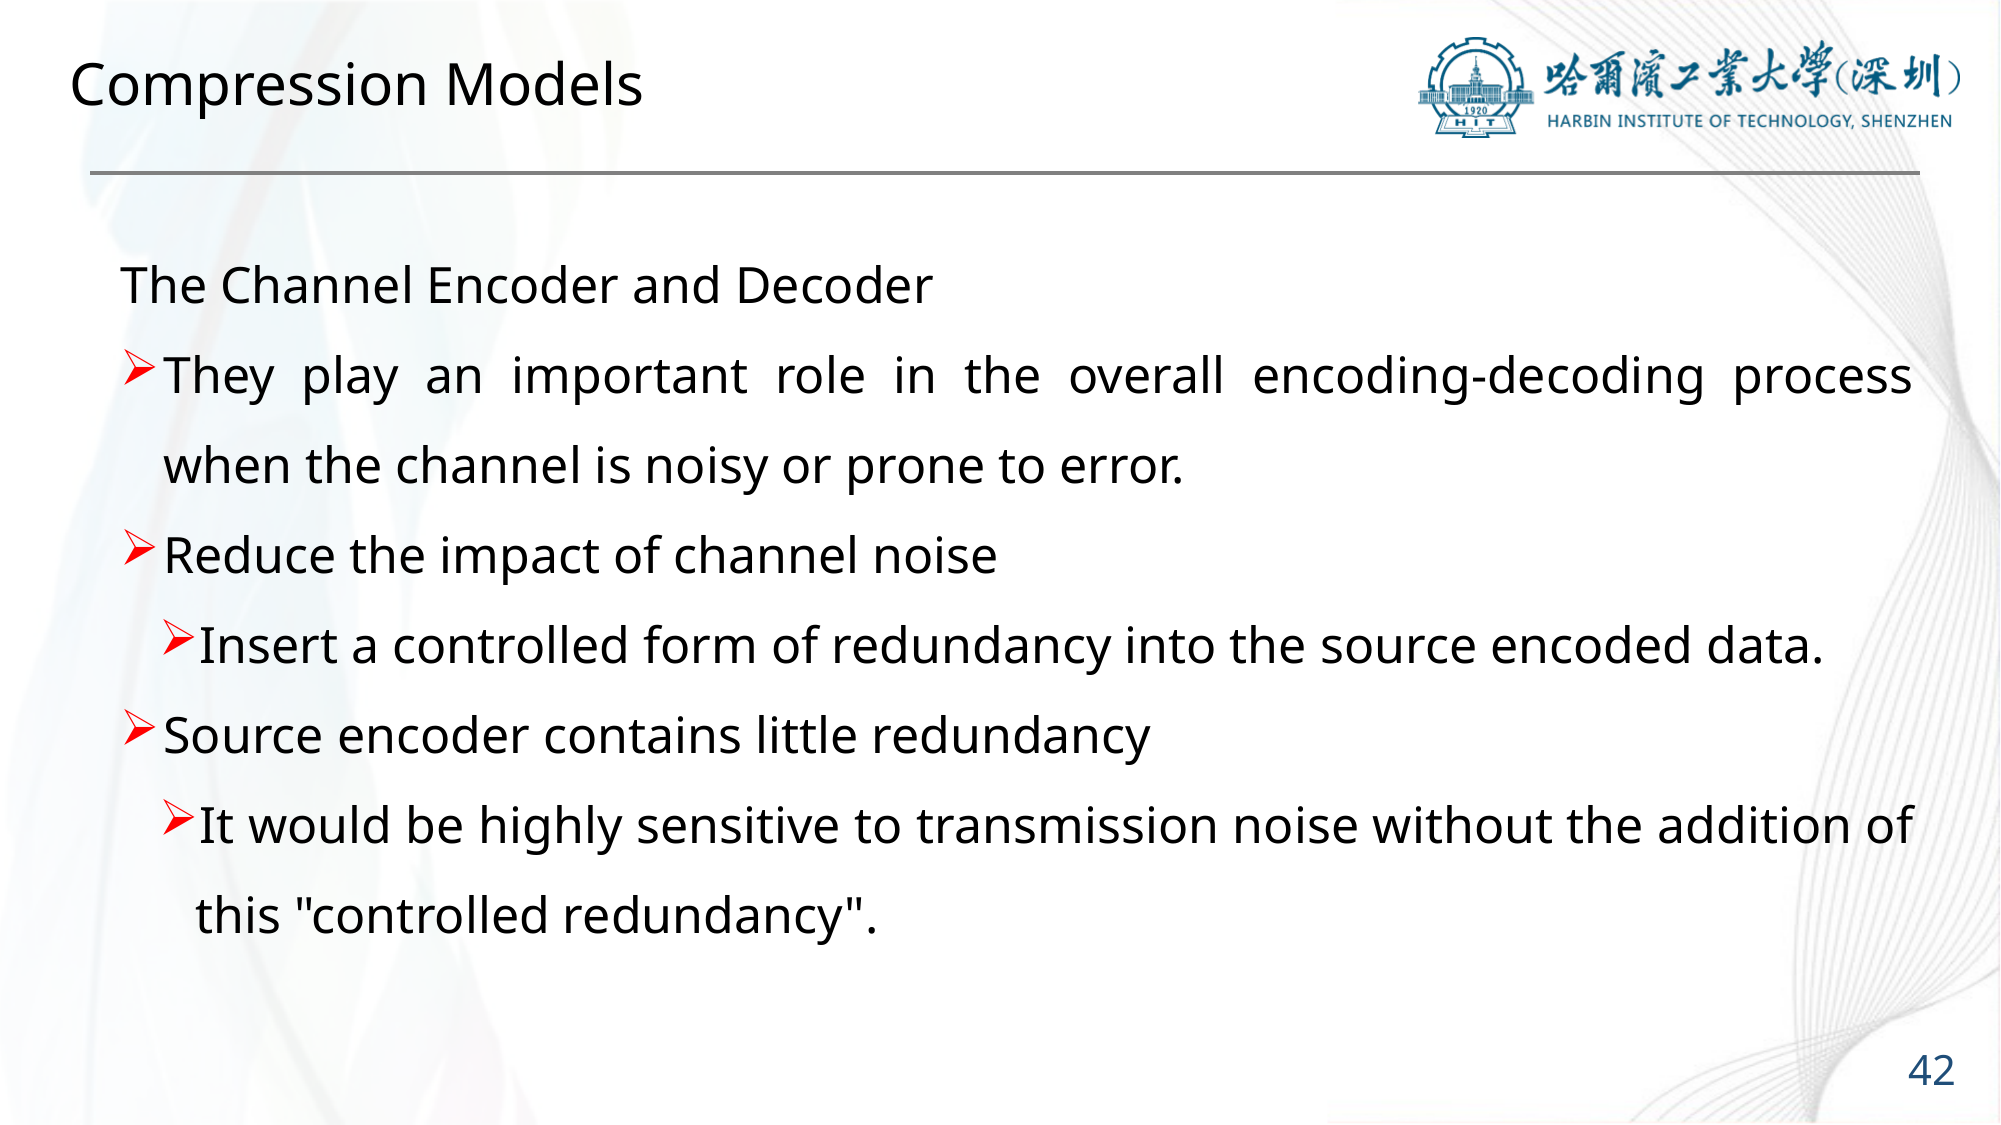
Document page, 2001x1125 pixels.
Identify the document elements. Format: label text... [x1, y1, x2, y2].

slide_number 42 [1521, 1042, 1972, 1103]
title Compression Models [54, 0, 1385, 174]
text_box The Channel Encoder and Decoder They play an important role in the overall encoding-decoding process when the channel is noisy or prone to error. Reduce the impact of channel noise Insert a controlled form of redundancy into the source encoded data. Source encoder contains little redundancy It would be highly sensitive to transmission noise without the addition of this "controlled redundancy". [105, 216, 1930, 952]
picture [0, 0, 2001, 1125]
